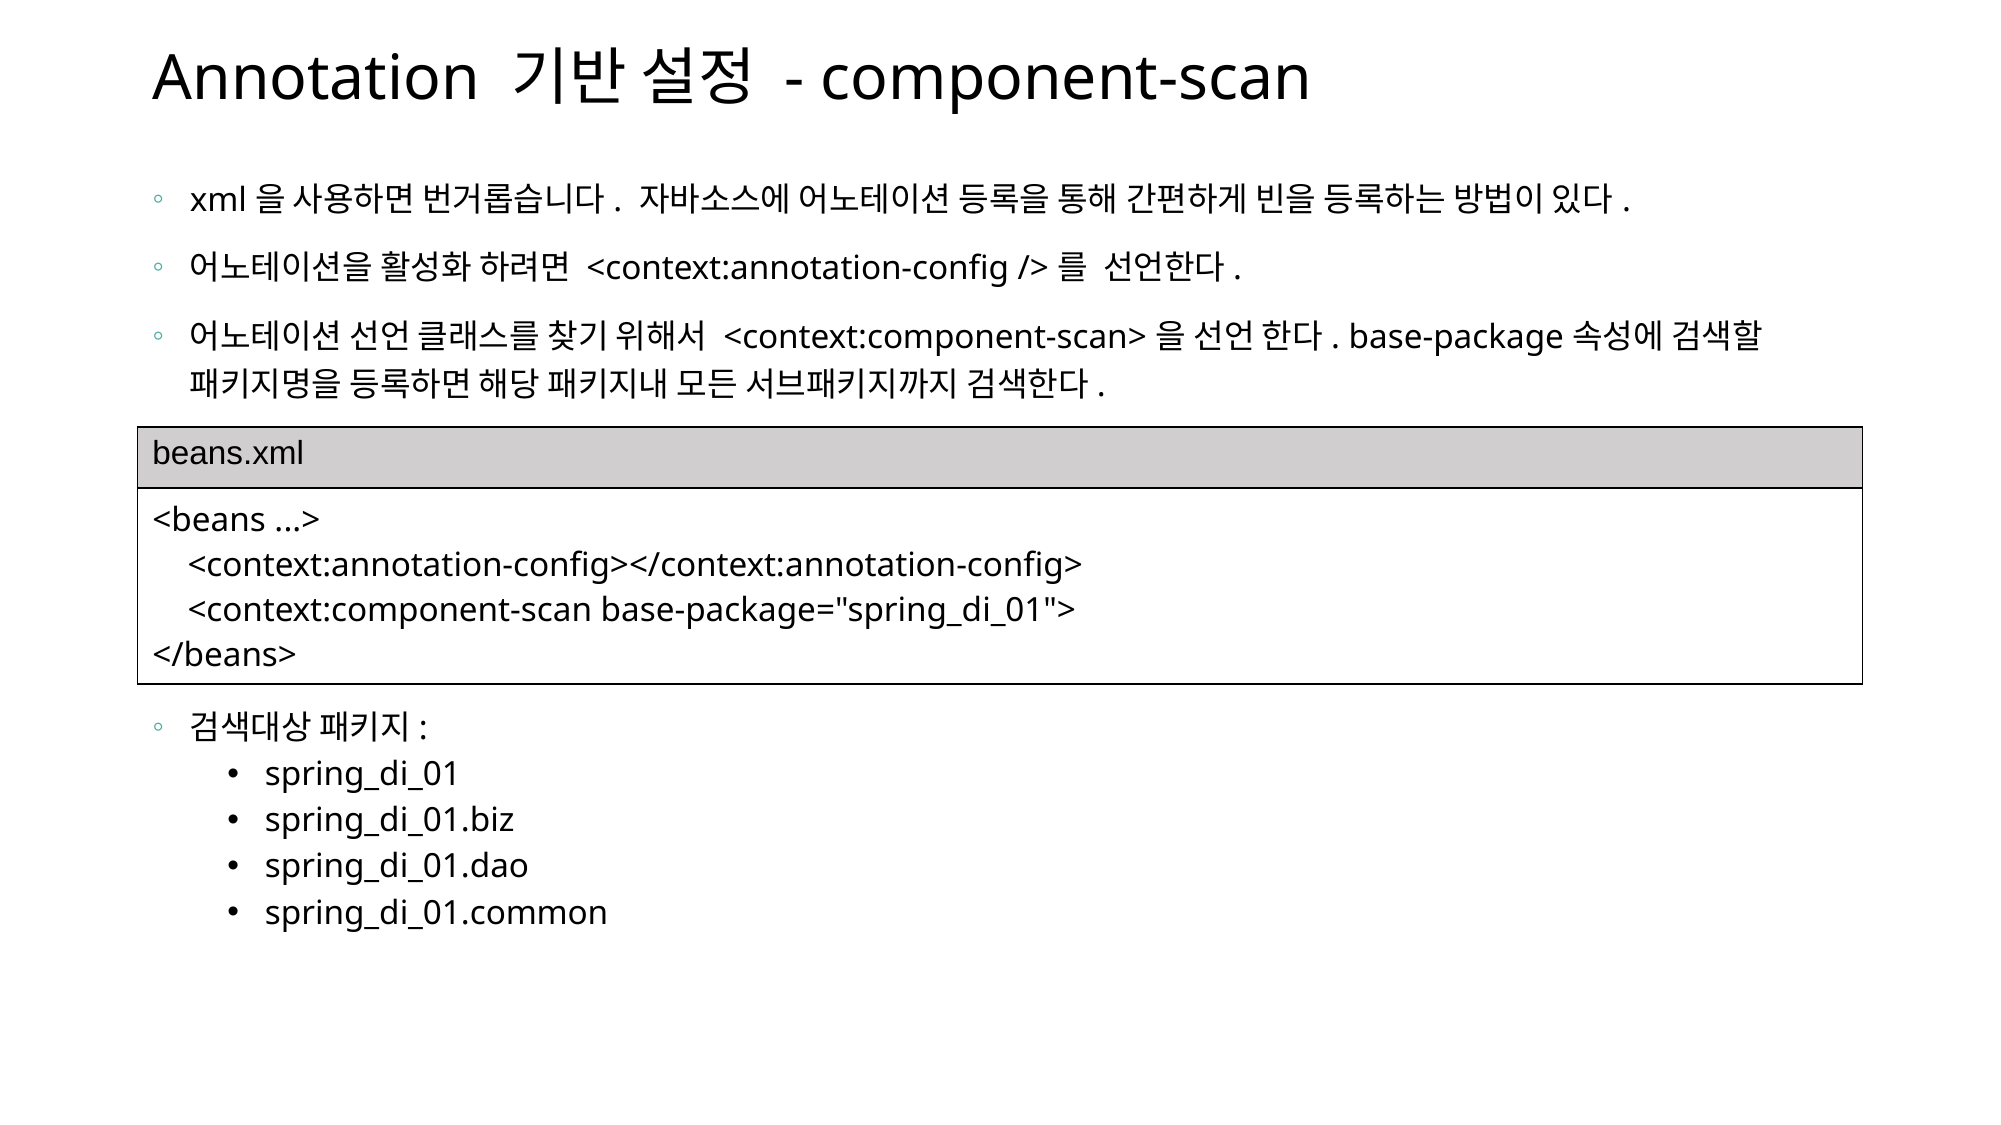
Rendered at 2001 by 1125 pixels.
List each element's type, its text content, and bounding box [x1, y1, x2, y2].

list xml을 사용하면 번거롭습니다. 자바소스에 어노테이션 등록을 통해 간편하게 빈을 등록하는 방법이 있다. 어노테이션을 활성화 하려면 <context:annotation-config />를 선언한다. 어노테이션 선언 클래스를 찾기 위해서 <context:component-scan>을 선언 한다. base-package속성에 검색할 패키지명을 등록하면 해당 패키지내 모든 서브패키지까지 검색한다. 검색대상 패키지: spring_di_01 spring_di_01.biz spring_di_01.dao spring_di_01.common [137, 685, 1863, 1014]
title Annotation 기반 설정 - component-scan [137, 22, 1863, 136]
table_header beans.xml [138, 428, 1862, 487]
table_cell <beans ...> <context:annotation-config></context:annotation-config> <context:component-scan base-package="spring_di_01"> </beans> [138, 489, 1862, 683]
list xml을 사용하면 번거롭습니다. 자바소스에 어노테이션 등록을 통해 간편하게 빈을 등록하는 방법이 있다. 어노테이션을 활성화 하려면 <context:annotation-config />를 선언한다. 어노테이션 선언 클래스를 찾기 위해서 <context:component-scan>을 선언 한다. base-package속성에 검색할 패키지명을 등록하면 해당 패키지내 모든 서브패키지까지 검색한다. 검색대상 패키지: spring_di_01 spring_di_01.biz spring_di_01.dao spring_di_01.common [137, 162, 1863, 426]
